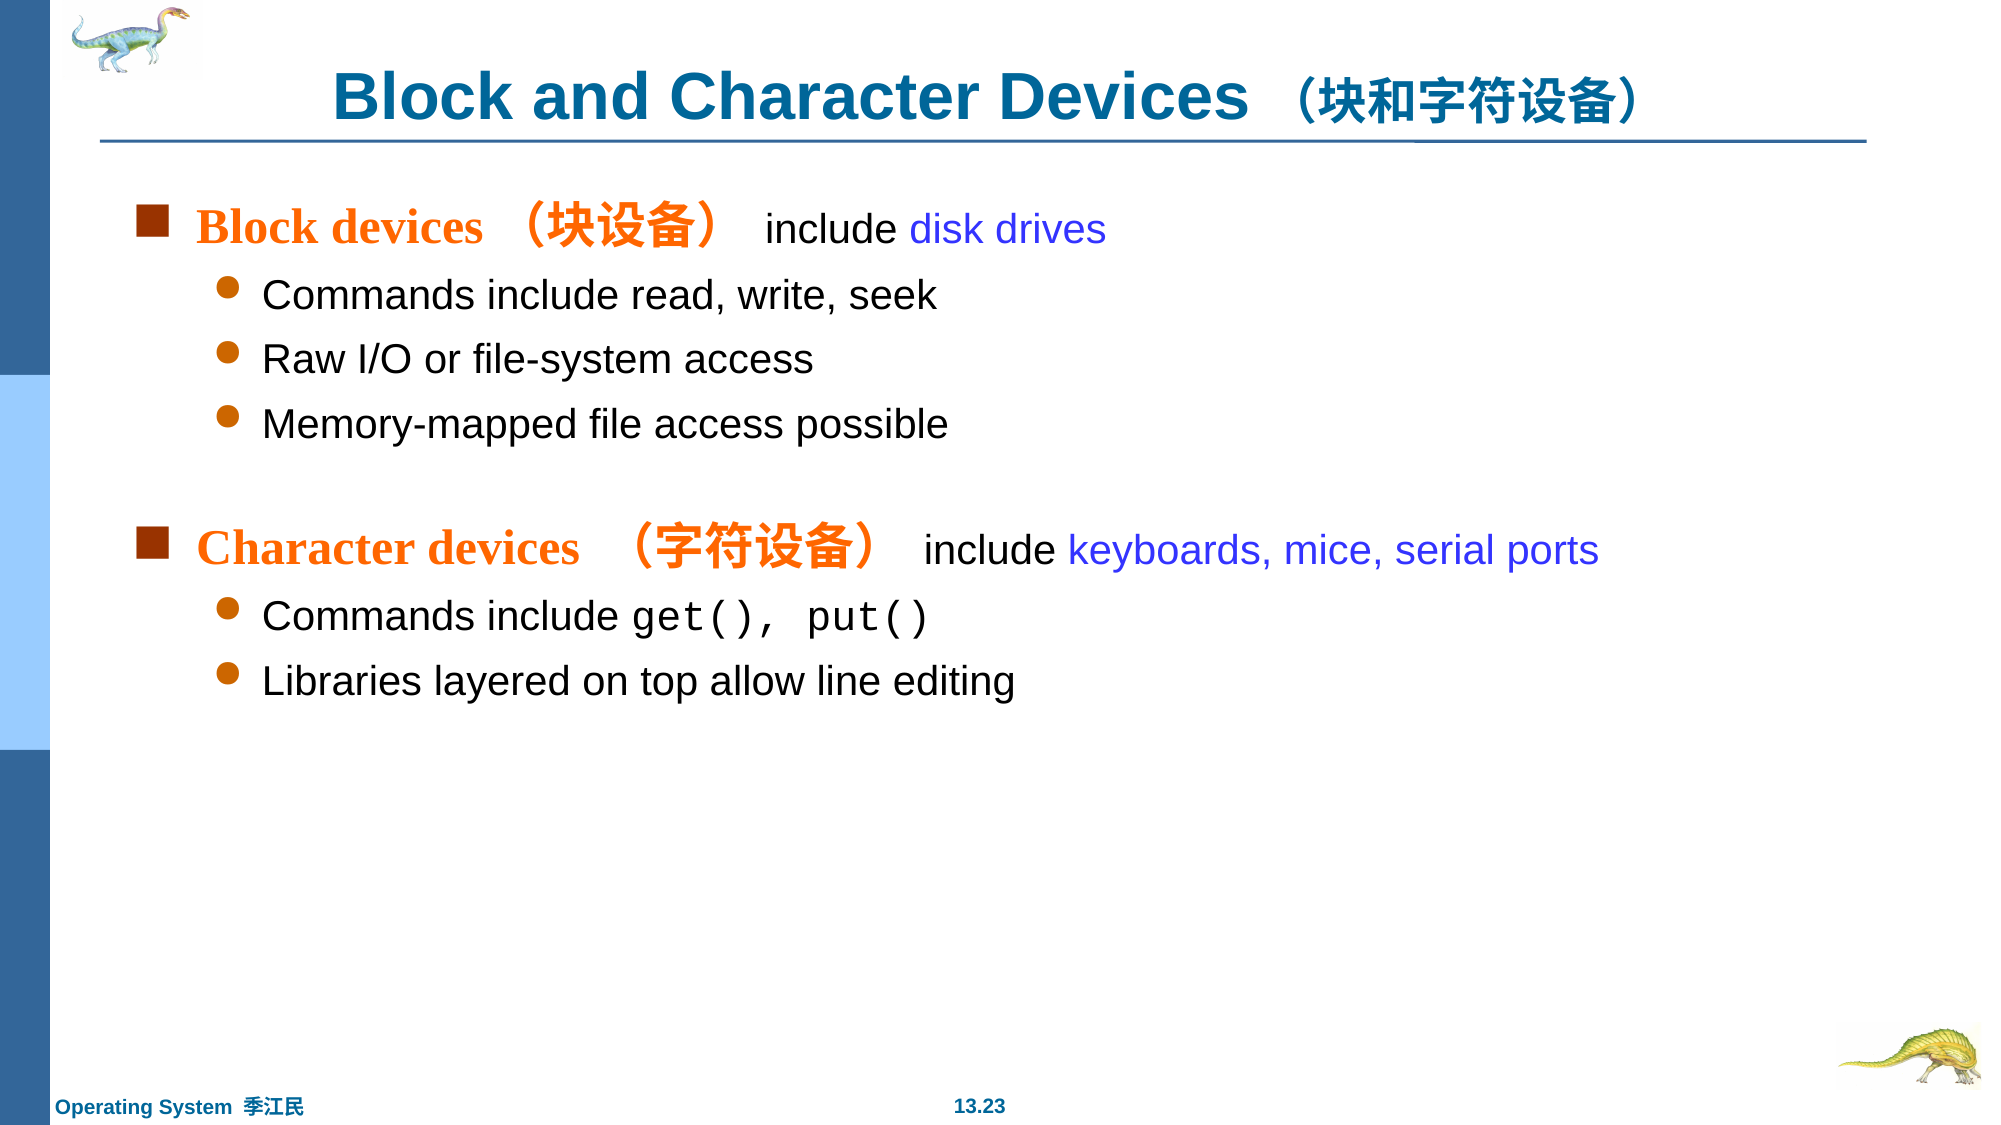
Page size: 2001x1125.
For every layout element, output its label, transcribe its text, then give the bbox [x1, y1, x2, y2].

title Block and Character Devices（块和字符设备） [99, 45, 1900, 141]
picture [1836, 1022, 1982, 1090]
picture [62, 0, 203, 80]
list Block devices（块设备） include disk drives Commands include read, write, seek Raw I/O or file-system access Memory-mapped file access possible Character devices （字符设备） include keyboards, mice, serial ports Commands include get(), put() Libraries layered on top allow line editing [125, 185, 1900, 1005]
